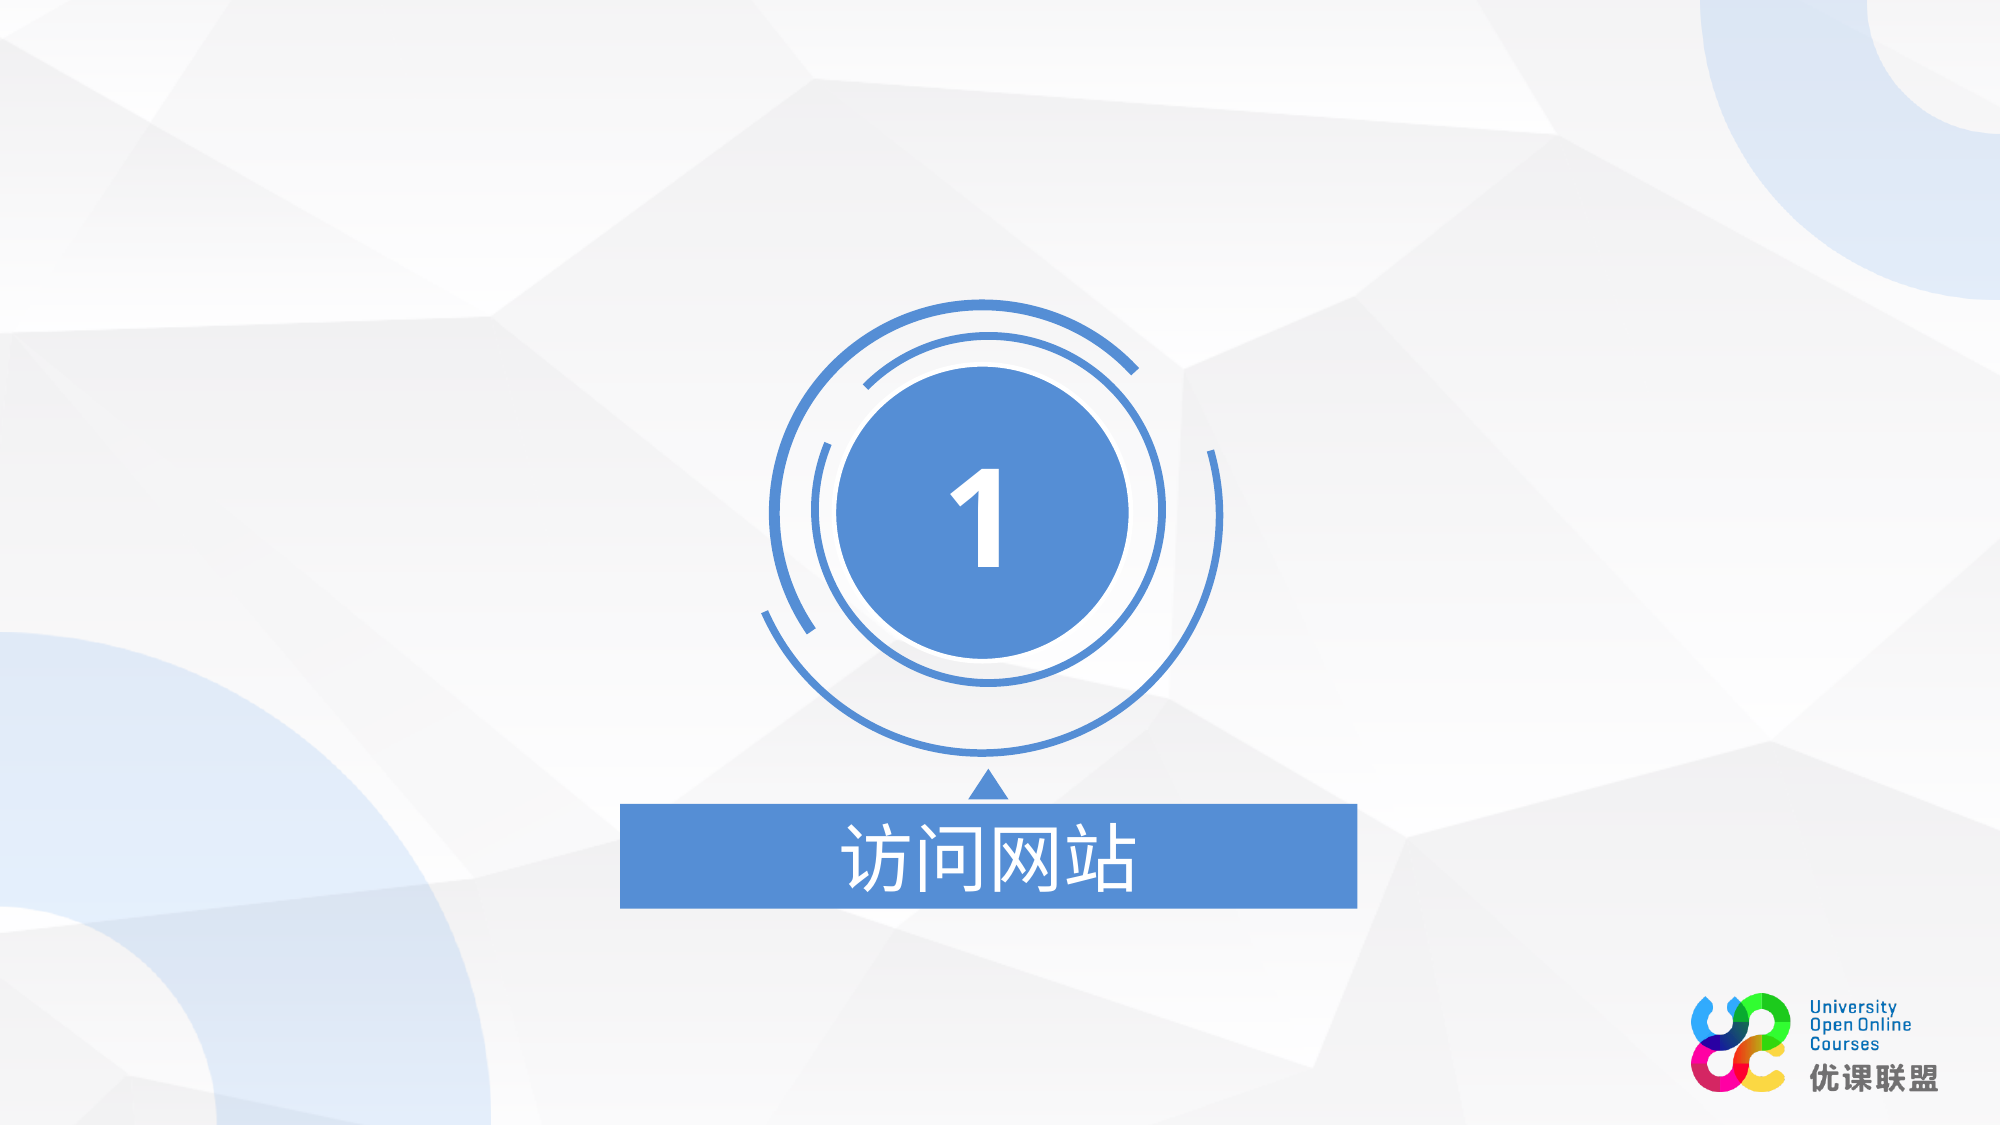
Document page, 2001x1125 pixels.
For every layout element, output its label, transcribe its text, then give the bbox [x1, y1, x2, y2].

text_box [768, 299, 1140, 635]
text_box 访问网站 [620, 803, 1358, 909]
picture [0, 0, 2000, 1125]
text_box [761, 449, 1224, 757]
text_box [968, 768, 1009, 800]
text_box [811, 332, 1166, 687]
text_box 1 [833, 364, 1131, 662]
